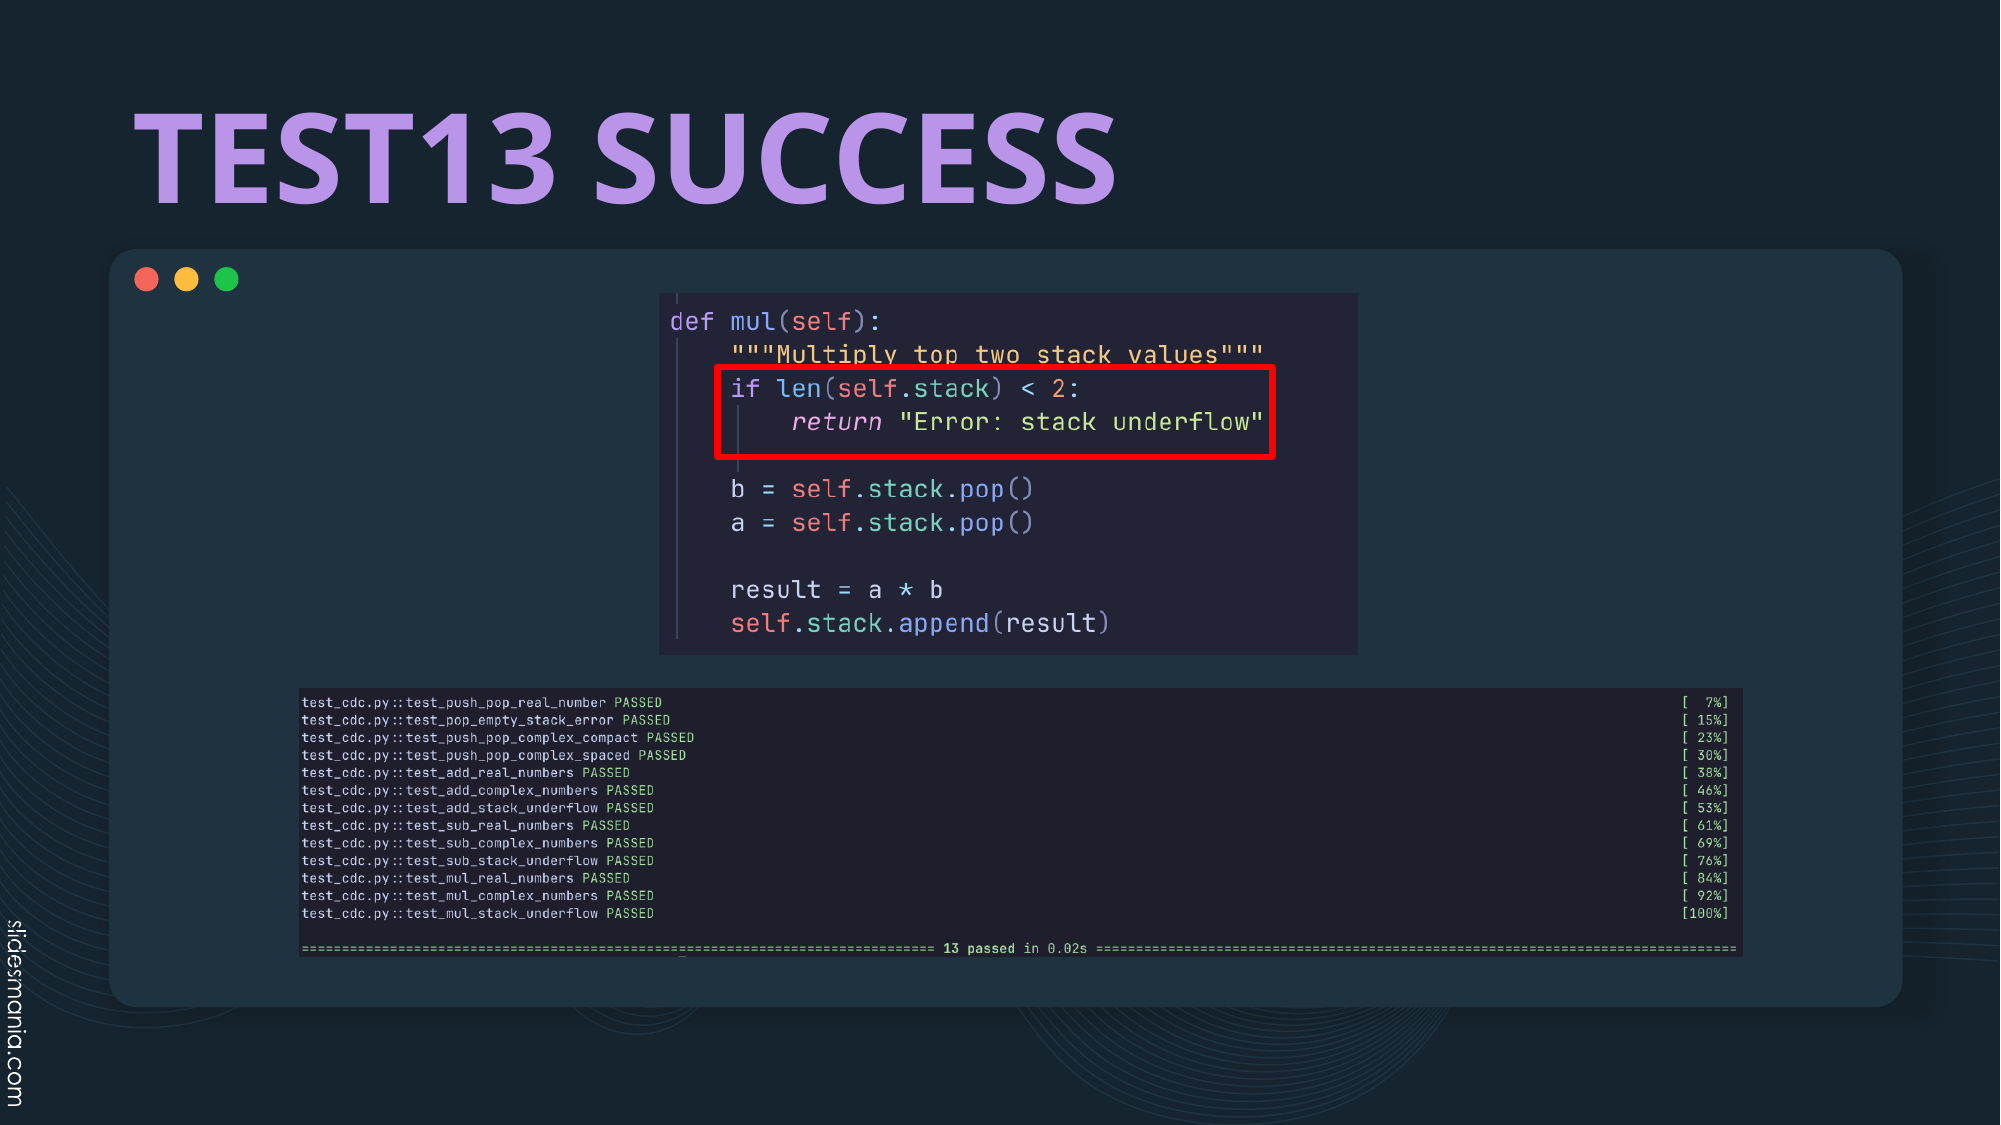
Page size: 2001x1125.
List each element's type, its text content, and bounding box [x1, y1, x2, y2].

picture [658, 293, 1358, 655]
title TEST13 SUCCESS [112, 58, 1713, 185]
picture [299, 688, 1743, 958]
